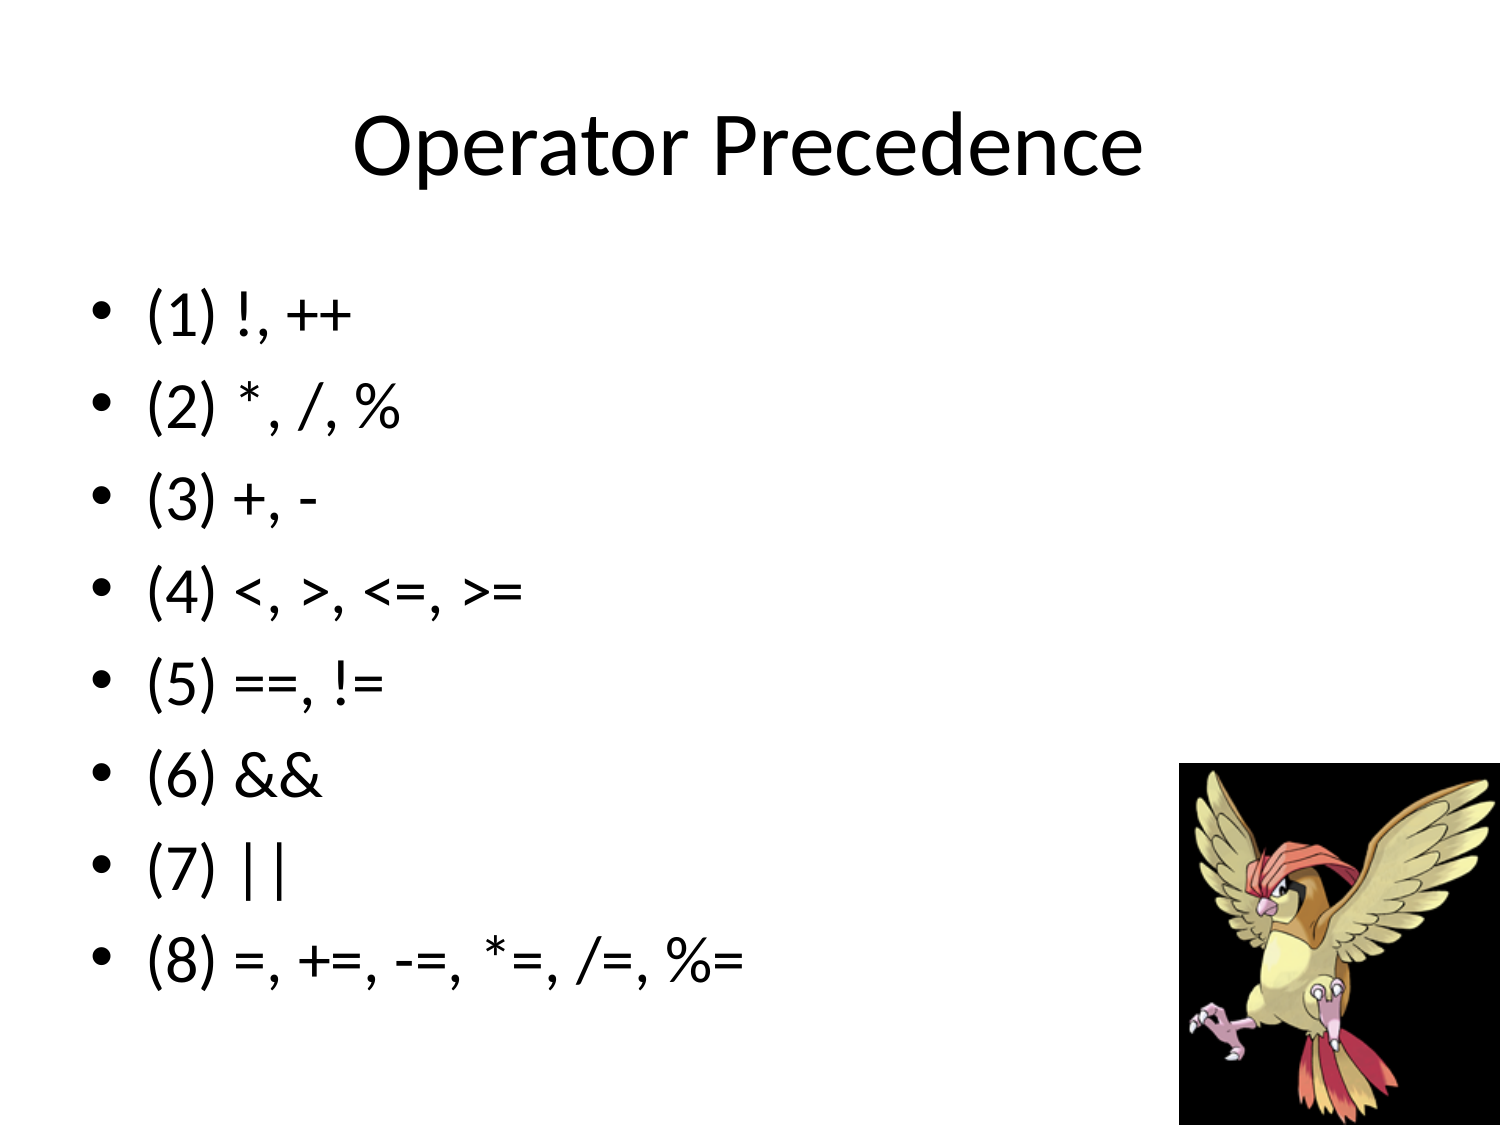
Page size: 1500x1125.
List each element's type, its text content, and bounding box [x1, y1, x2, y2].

list (1) !, ++ (2) *, /, % (3) +, - (4) <, >, <=, >= (5) ==, != (6) && (7) || (8) =, +=, -=, *=, /=, %= [75, 262, 1425, 1005]
title Operator Precedence [75, 45, 1425, 233]
picture [1179, 763, 1500, 1125]
